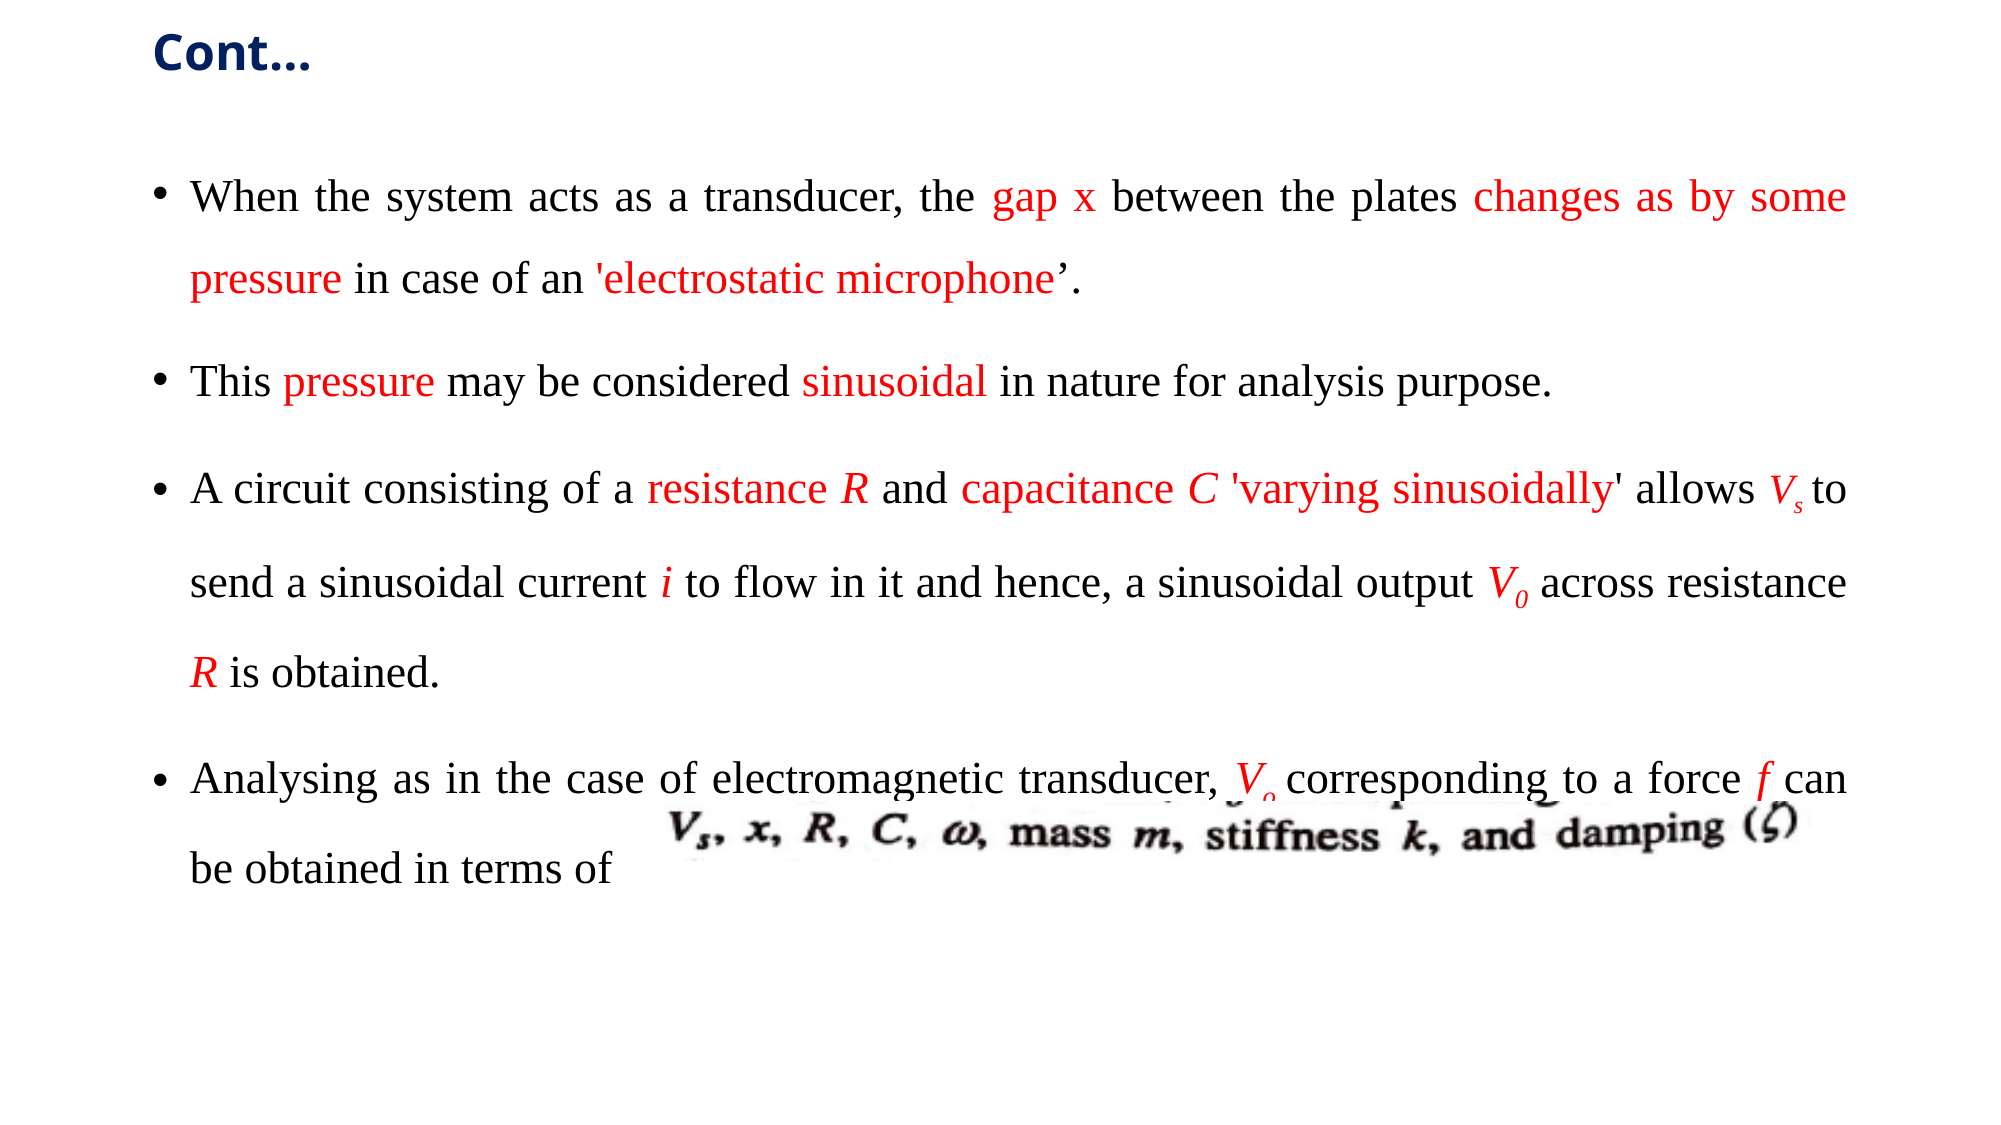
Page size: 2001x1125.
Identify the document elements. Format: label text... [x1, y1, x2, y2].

list When the system acts as a transducer, the gap x between the plates changes as by some pressure in case of an 'electrostatic microphone’. This pressure may be considered sinusoidal in nature for analysis purpose. A circuit consisting of a resistance R and capacitance C 'varying sinusoidally' allows Vs to send a sinusoidal current i to flow in it and hence, a sinusoidal output V0 across resistance R is obtained. Analysing as in the case of electromagnetic transducer, Vo corresponding to a force f can be obtained in terms of [137, 130, 1863, 1082]
title Cont… [137, 13, 1863, 94]
picture [660, 801, 1812, 861]
